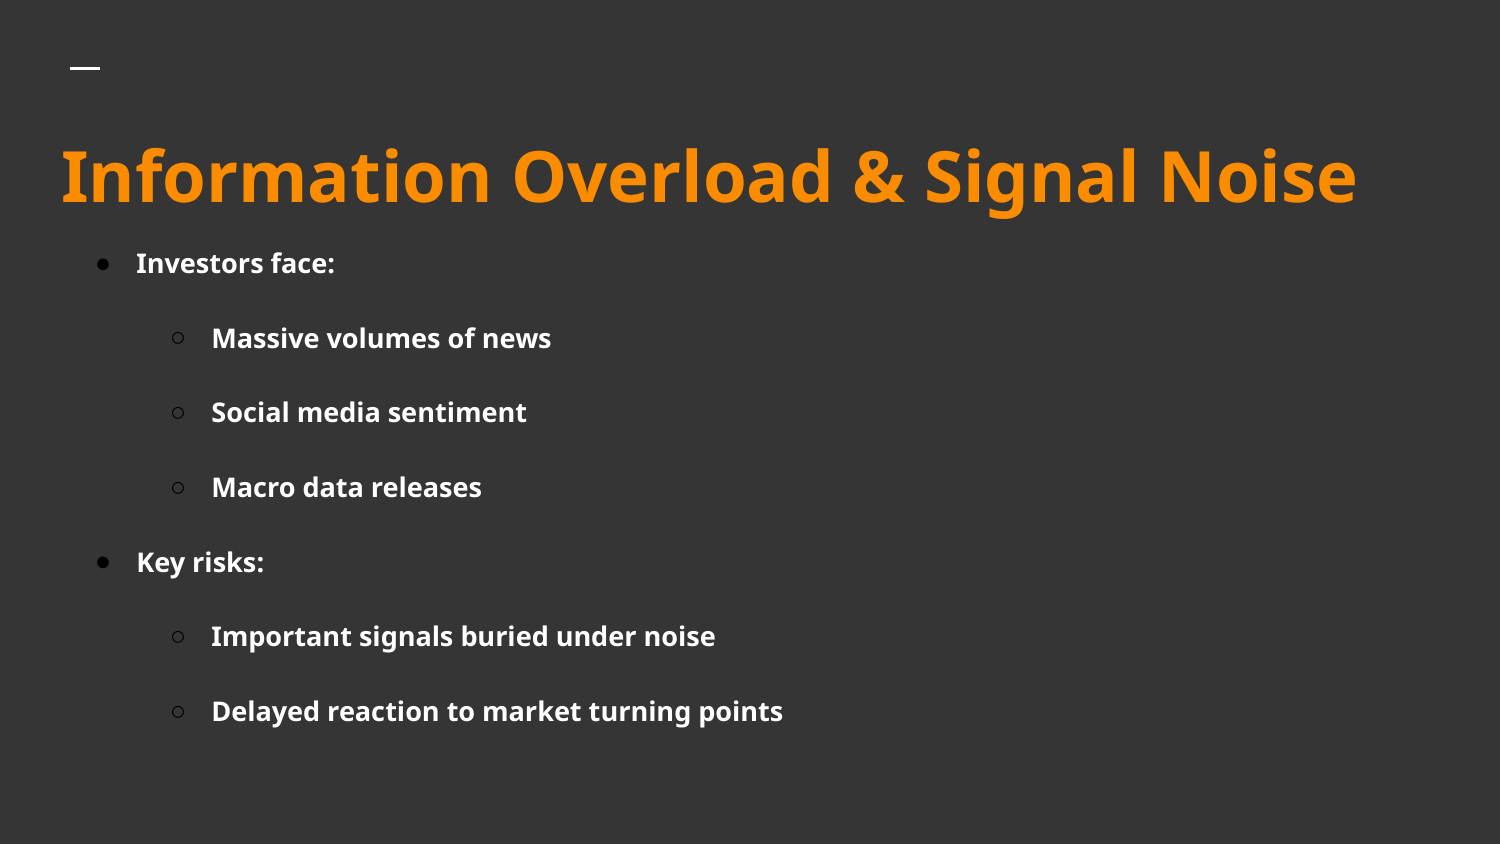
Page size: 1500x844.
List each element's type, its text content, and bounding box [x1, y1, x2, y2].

title Information Overload & Signal Noise Investors face: Massive volumes of news Social media sentiment Macro data releases Key risks: Important signals buried under noise Delayed reaction to market turning points [46, 116, 1461, 746]
